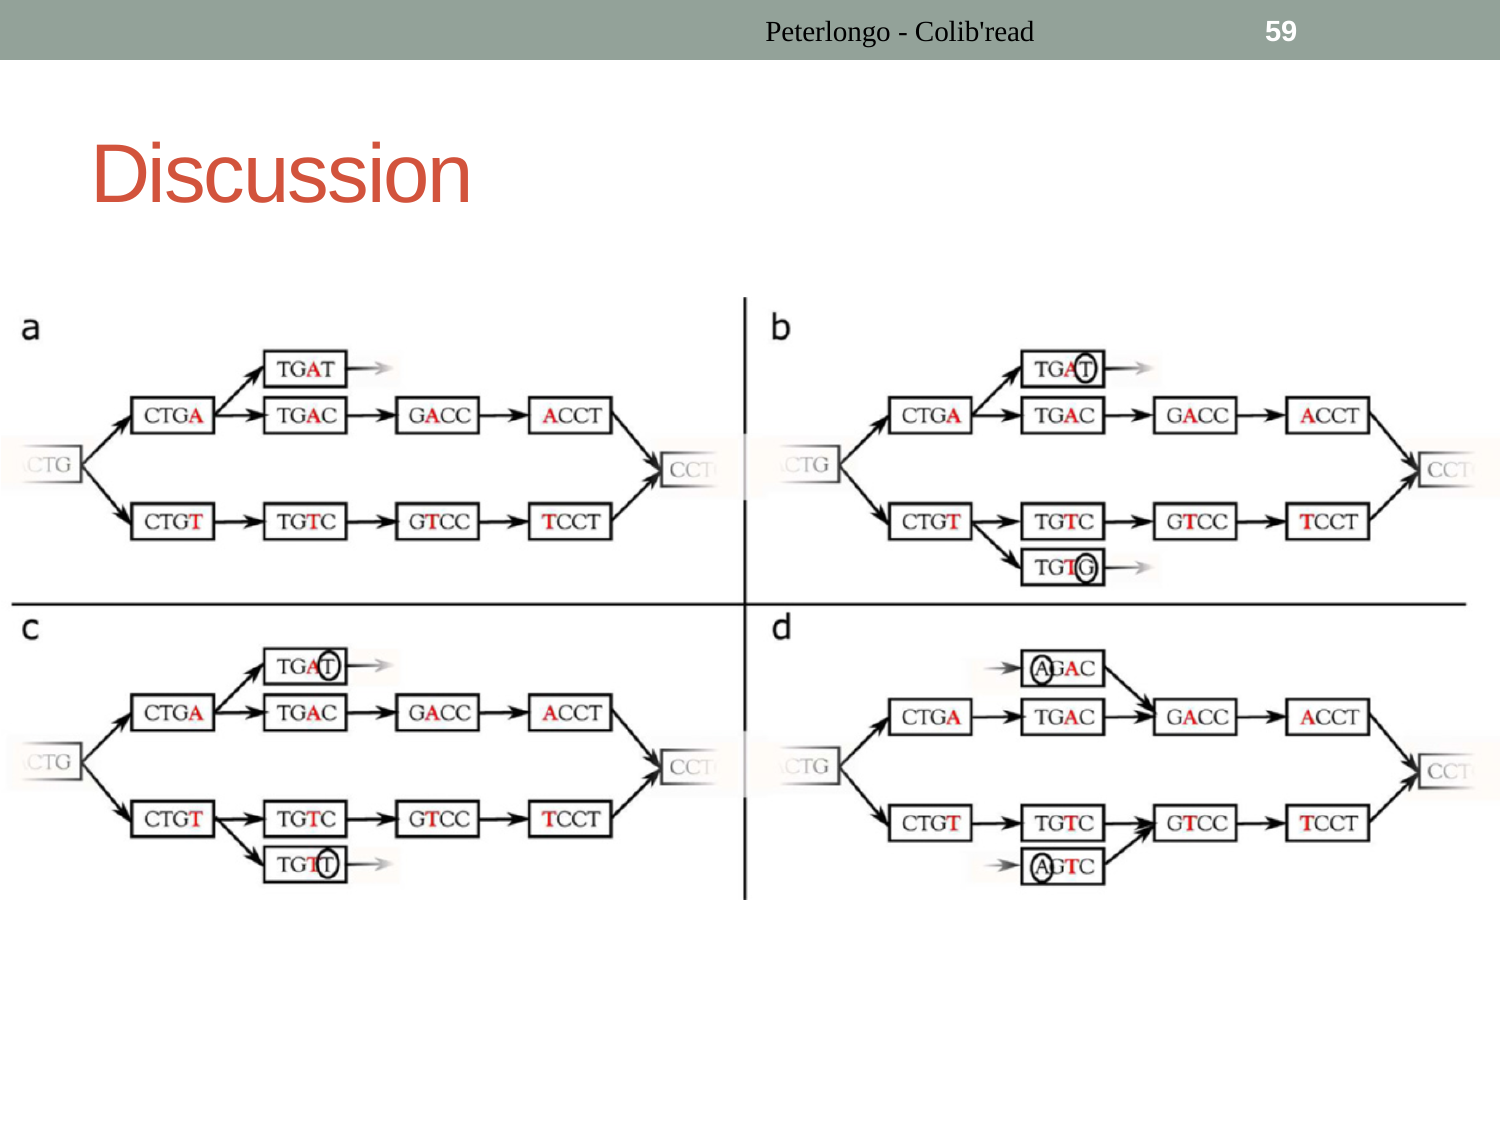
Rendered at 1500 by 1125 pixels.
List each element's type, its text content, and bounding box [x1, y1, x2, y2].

slide_number 59 [1250, 3, 1425, 57]
title Discussion [75, 87, 1425, 250]
footer Peterlongo - Colib'read [562, 3, 1238, 57]
picture [0, 291, 1500, 922]
